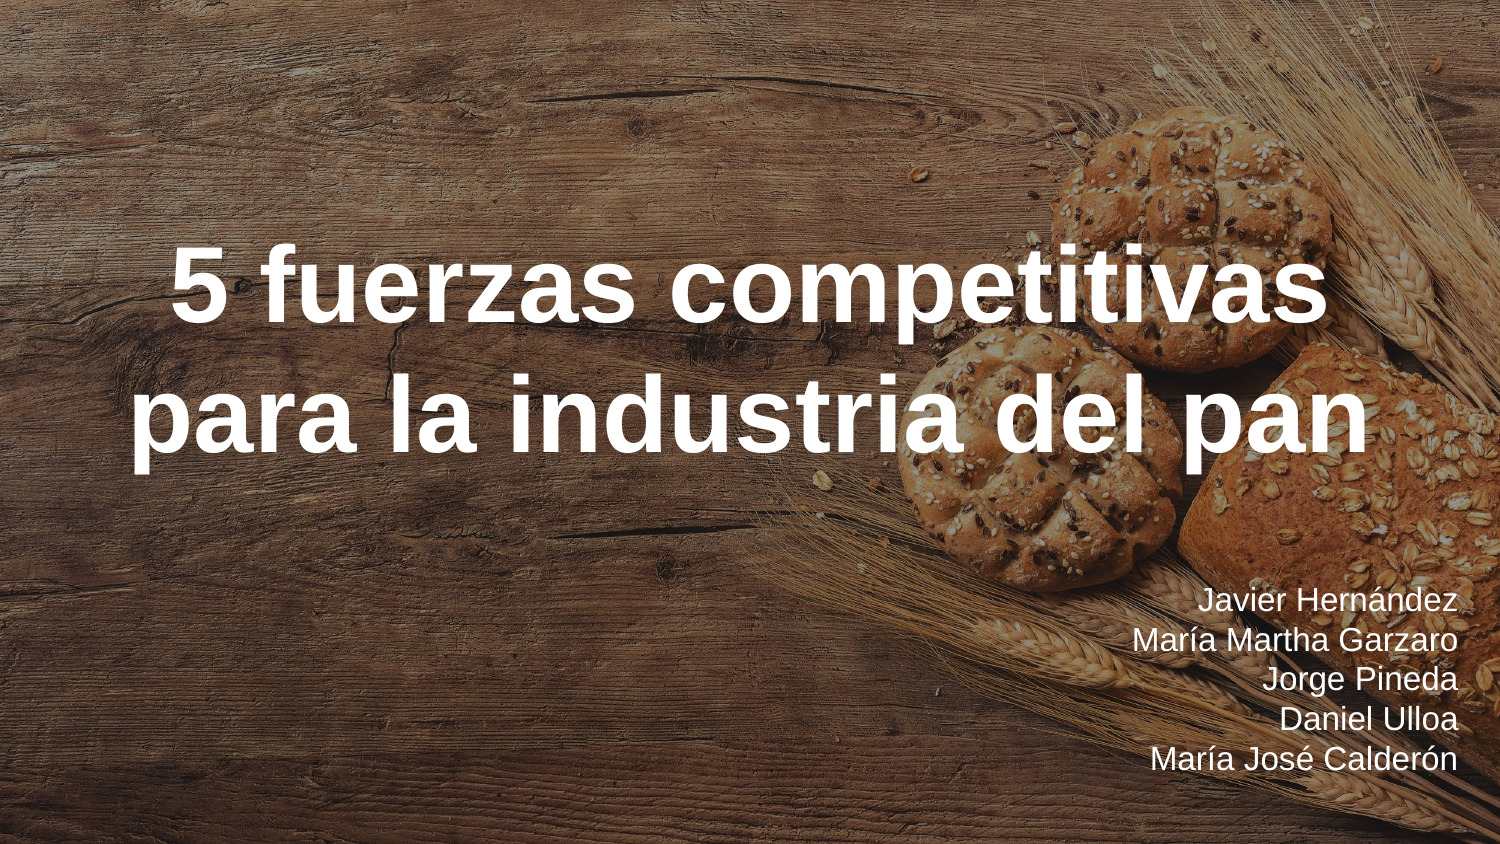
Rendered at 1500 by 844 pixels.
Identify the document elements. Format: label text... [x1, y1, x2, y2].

title 5 fuerzas competitivas para la industria del pan [51, 152, 1449, 489]
subtitle Javier Hernández María Martha Garzaro Jorge Pineda Daniel Ulloa María José Calderón [76, 562, 1474, 755]
text_box [0, 0, 1500, 844]
